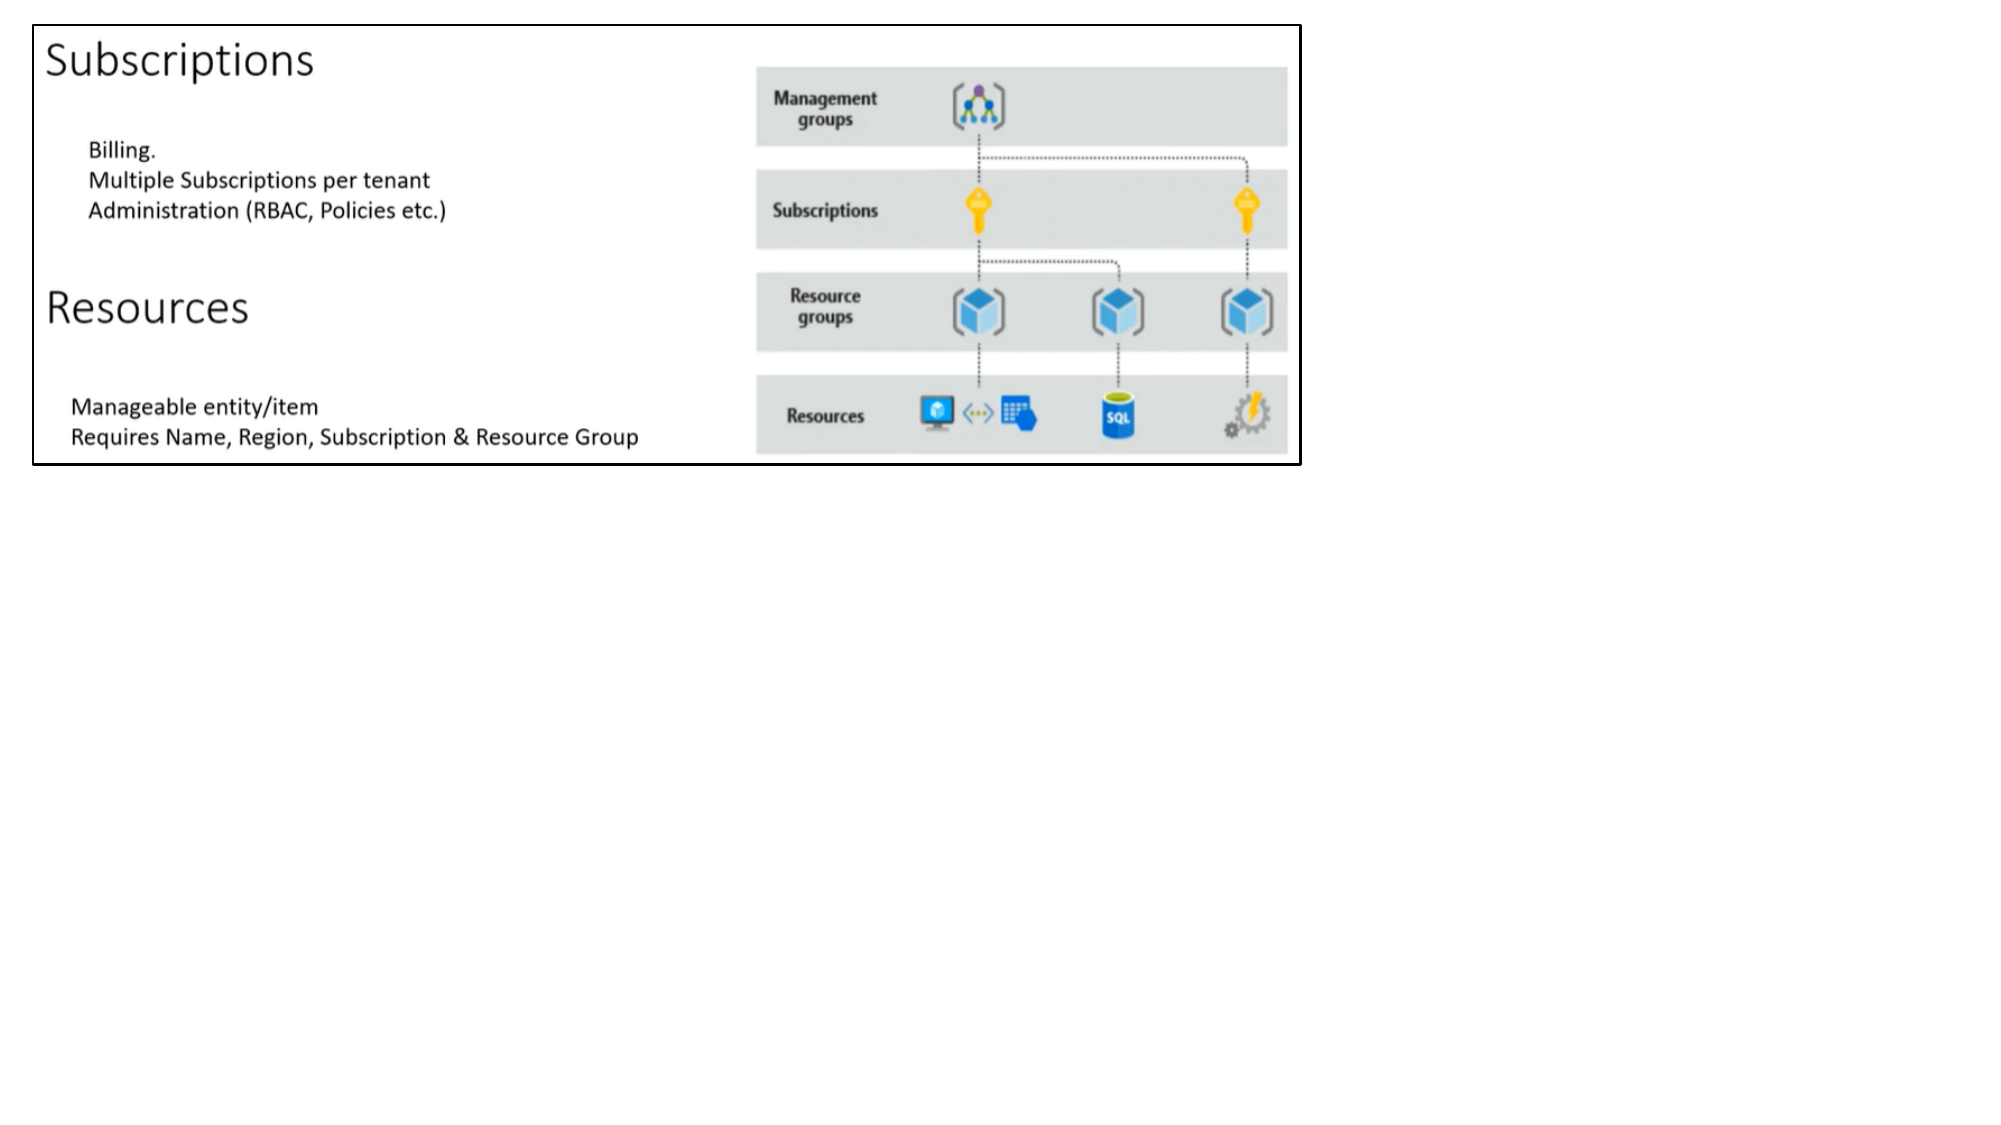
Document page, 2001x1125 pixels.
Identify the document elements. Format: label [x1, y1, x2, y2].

picture [34, 26, 1300, 464]
